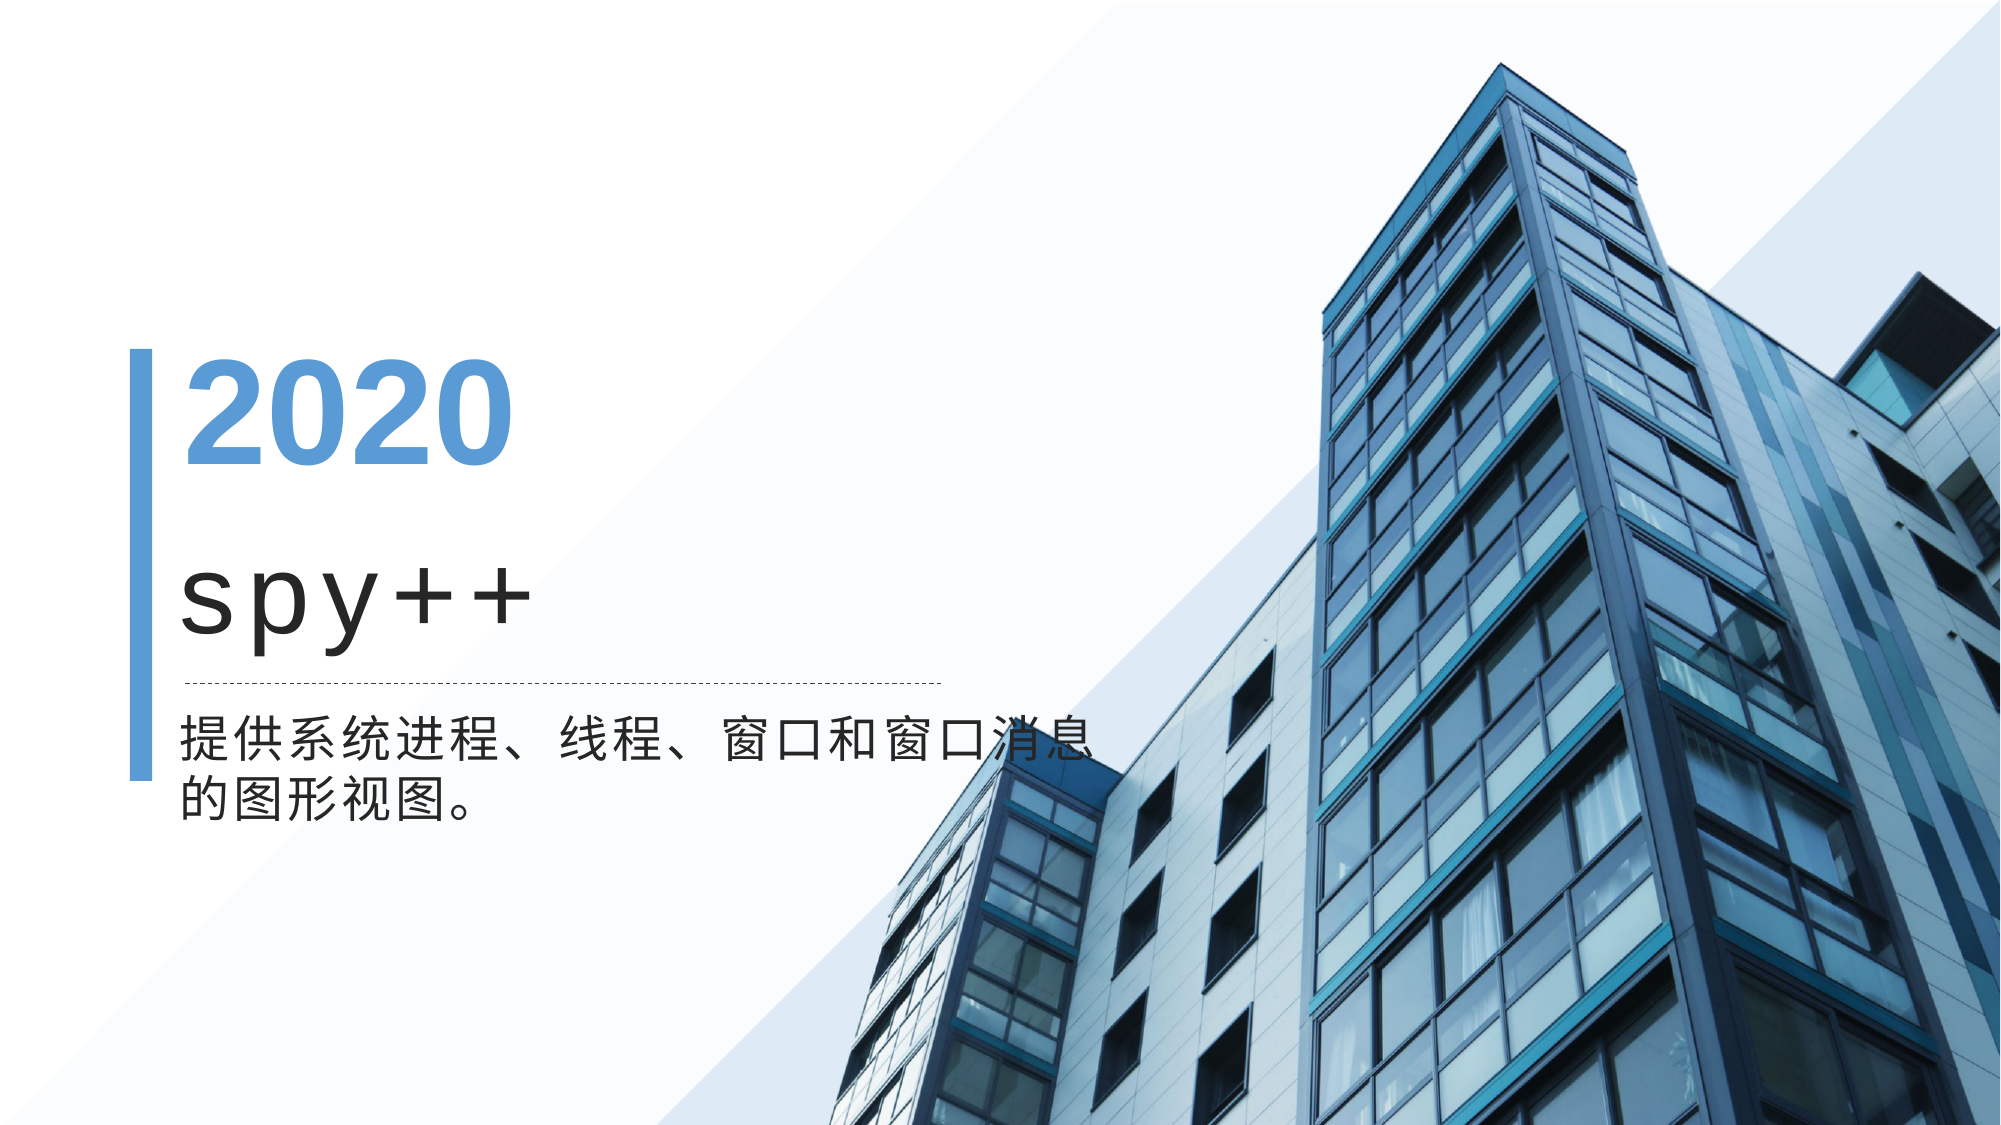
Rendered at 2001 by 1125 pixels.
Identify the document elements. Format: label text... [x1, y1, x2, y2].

title spy++ [164, 486, 1149, 664]
subtitle 提供系统进程、线程、窗口和窗口消息的图形视图。 [164, 699, 1149, 856]
text_box 2020 [168, 307, 533, 486]
picture [827, 61, 2001, 1125]
